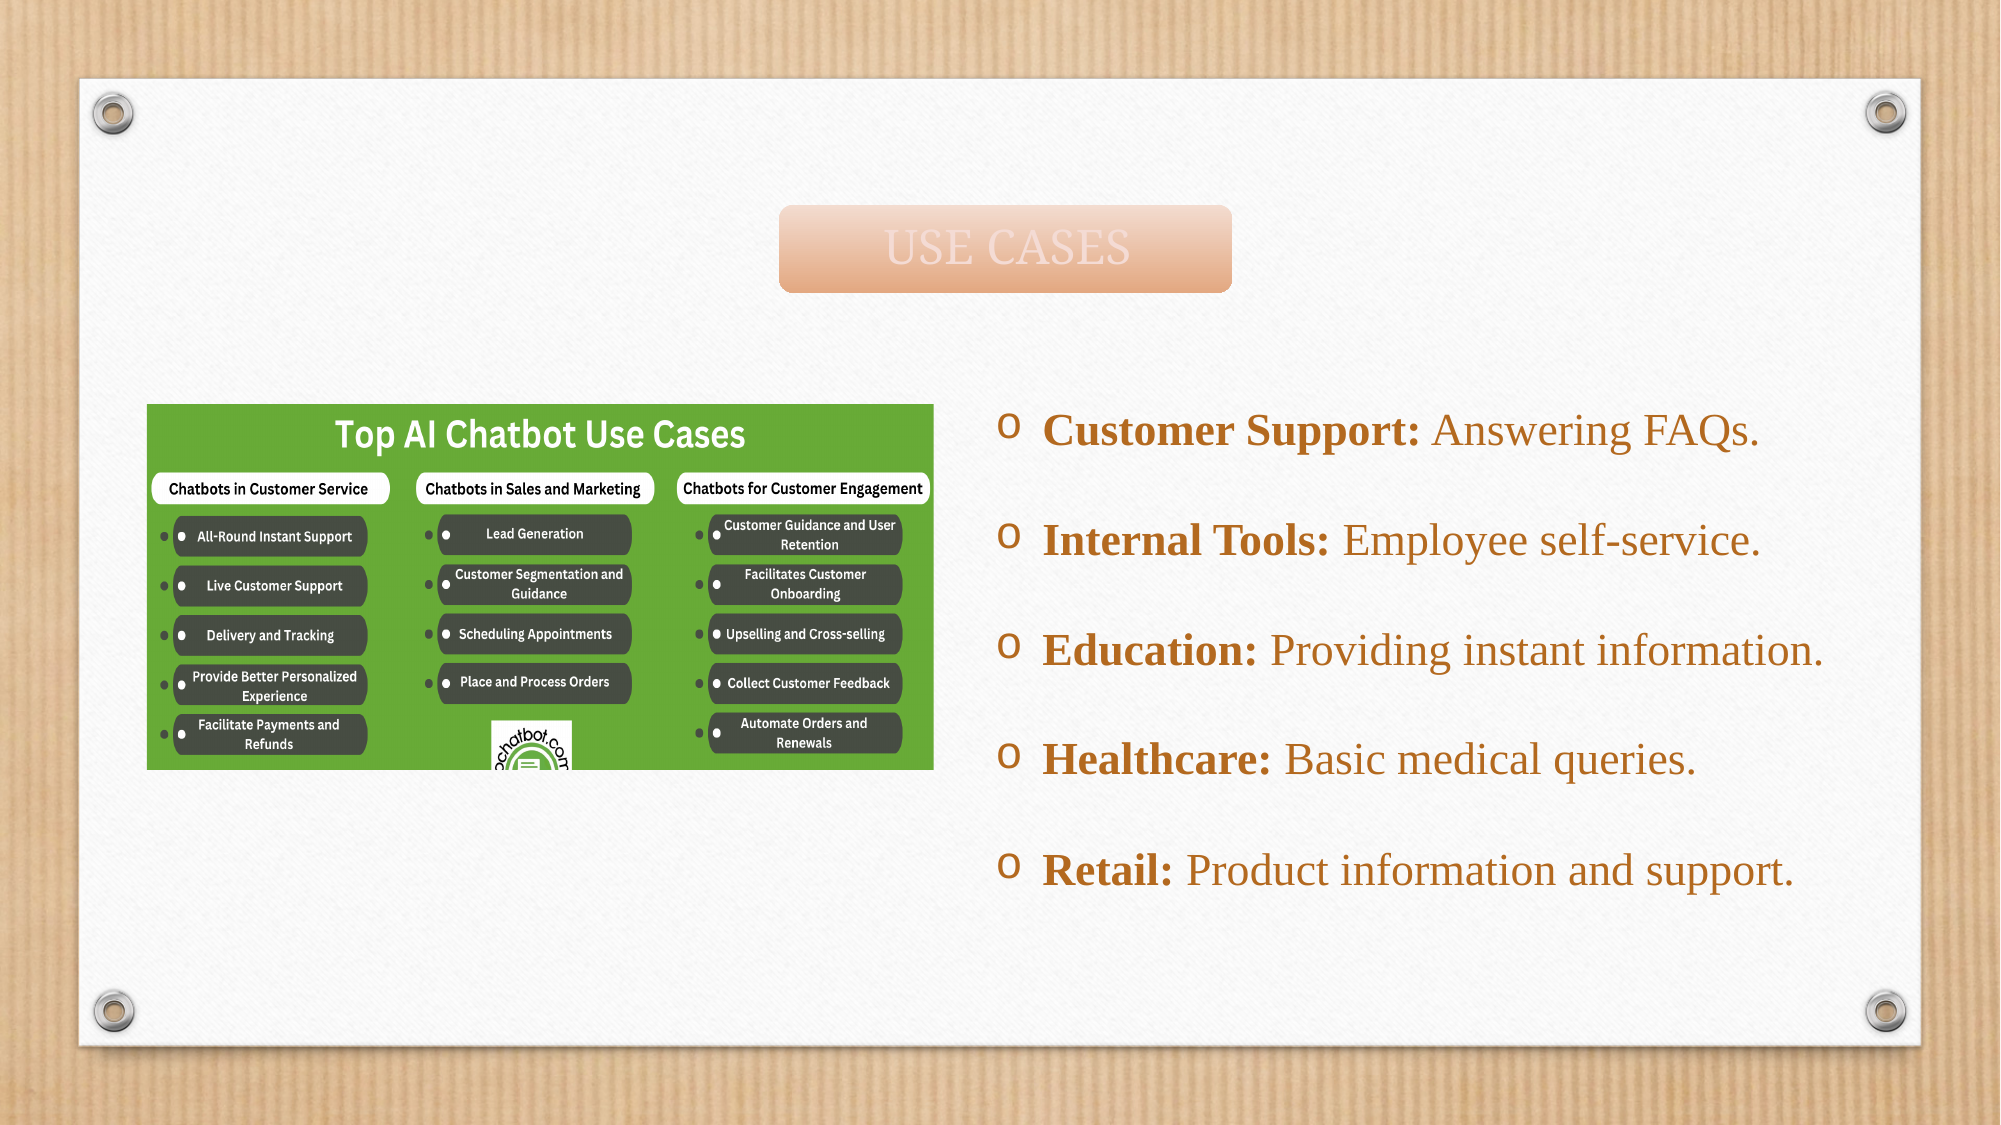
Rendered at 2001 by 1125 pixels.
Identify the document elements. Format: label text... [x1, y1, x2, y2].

picture [0, 0, 2001, 1125]
text_box Customer Support: Answering FAQs. Internal Tools: Employee self-service. Education: Providing instant information. Healthcare: Basic medical queries. Retail: Product information and support. [980, 337, 2000, 1012]
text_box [778, 202, 1233, 295]
